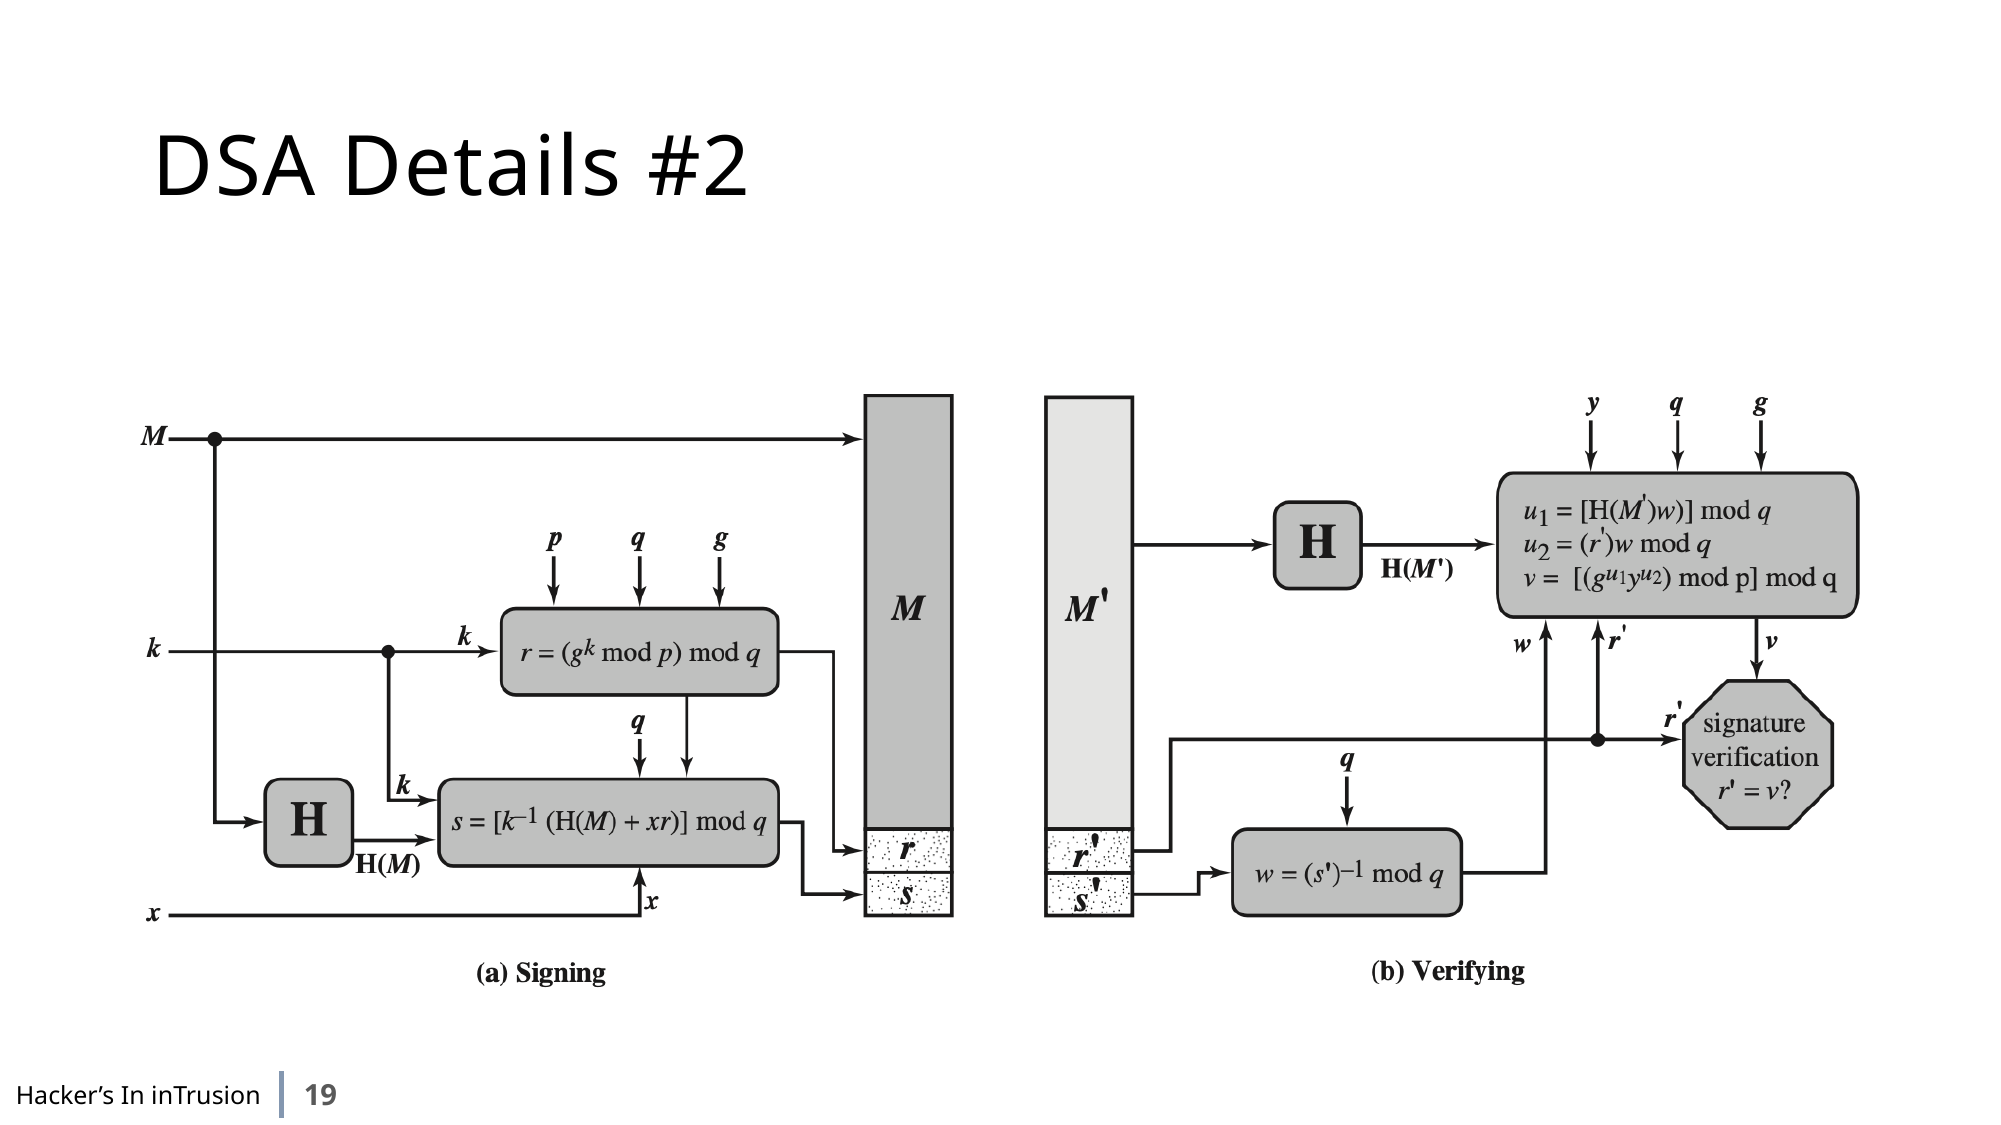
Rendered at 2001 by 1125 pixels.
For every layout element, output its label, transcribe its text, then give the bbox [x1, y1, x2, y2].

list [893, 385, 1944, 1001]
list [0, 393, 1038, 993]
title DSA Details #2 [137, 59, 1863, 278]
